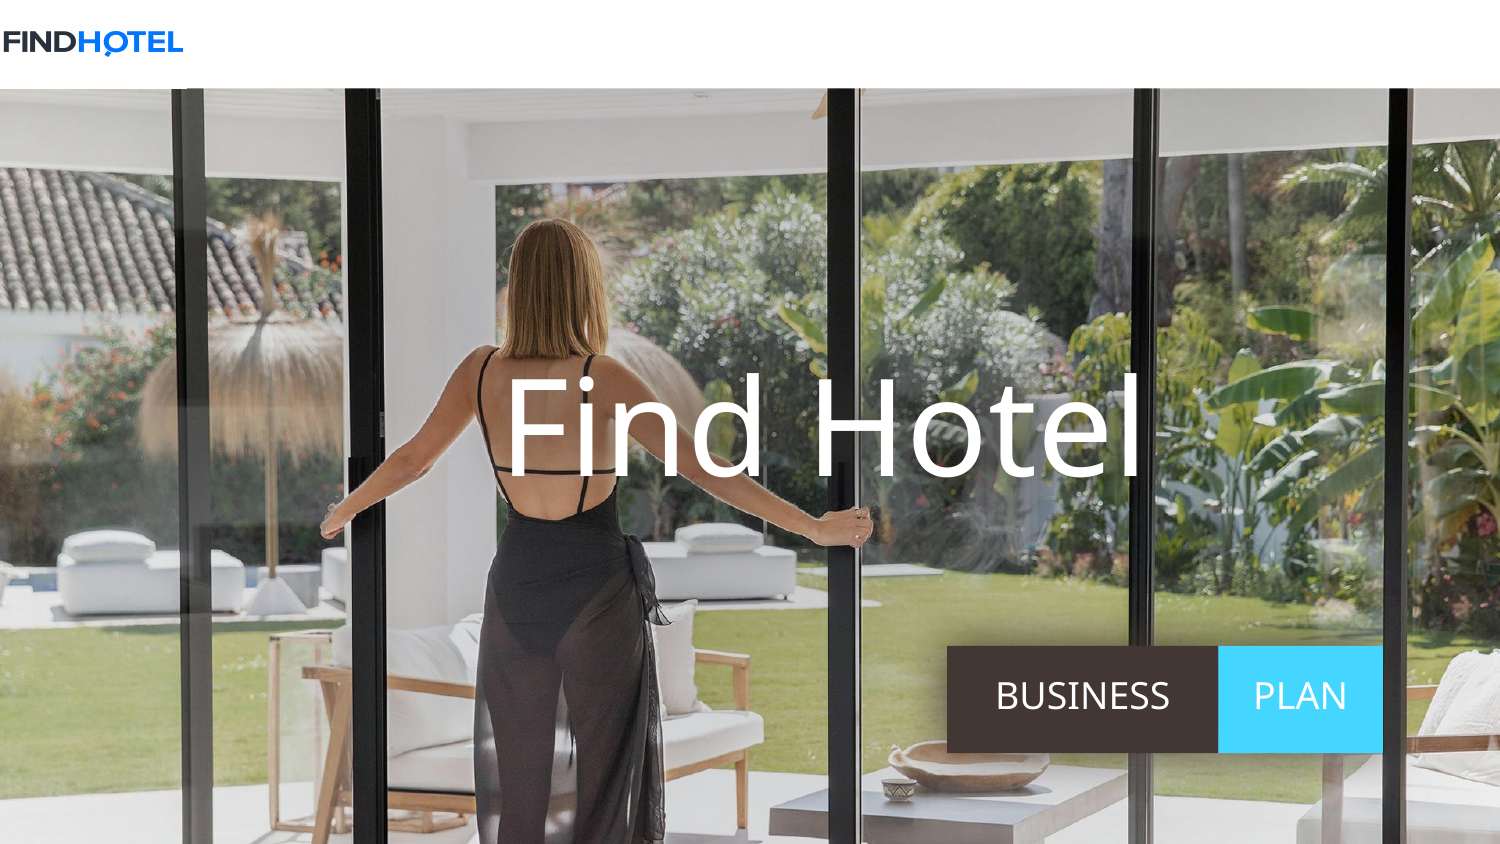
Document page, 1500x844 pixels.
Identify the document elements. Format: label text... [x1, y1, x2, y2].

text_box Find Hotel [341, 276, 1308, 603]
text_box BUSINESS [947, 645, 1186, 754]
picture [0, 0, 1500, 844]
text_box PLAN [1218, 645, 1383, 754]
